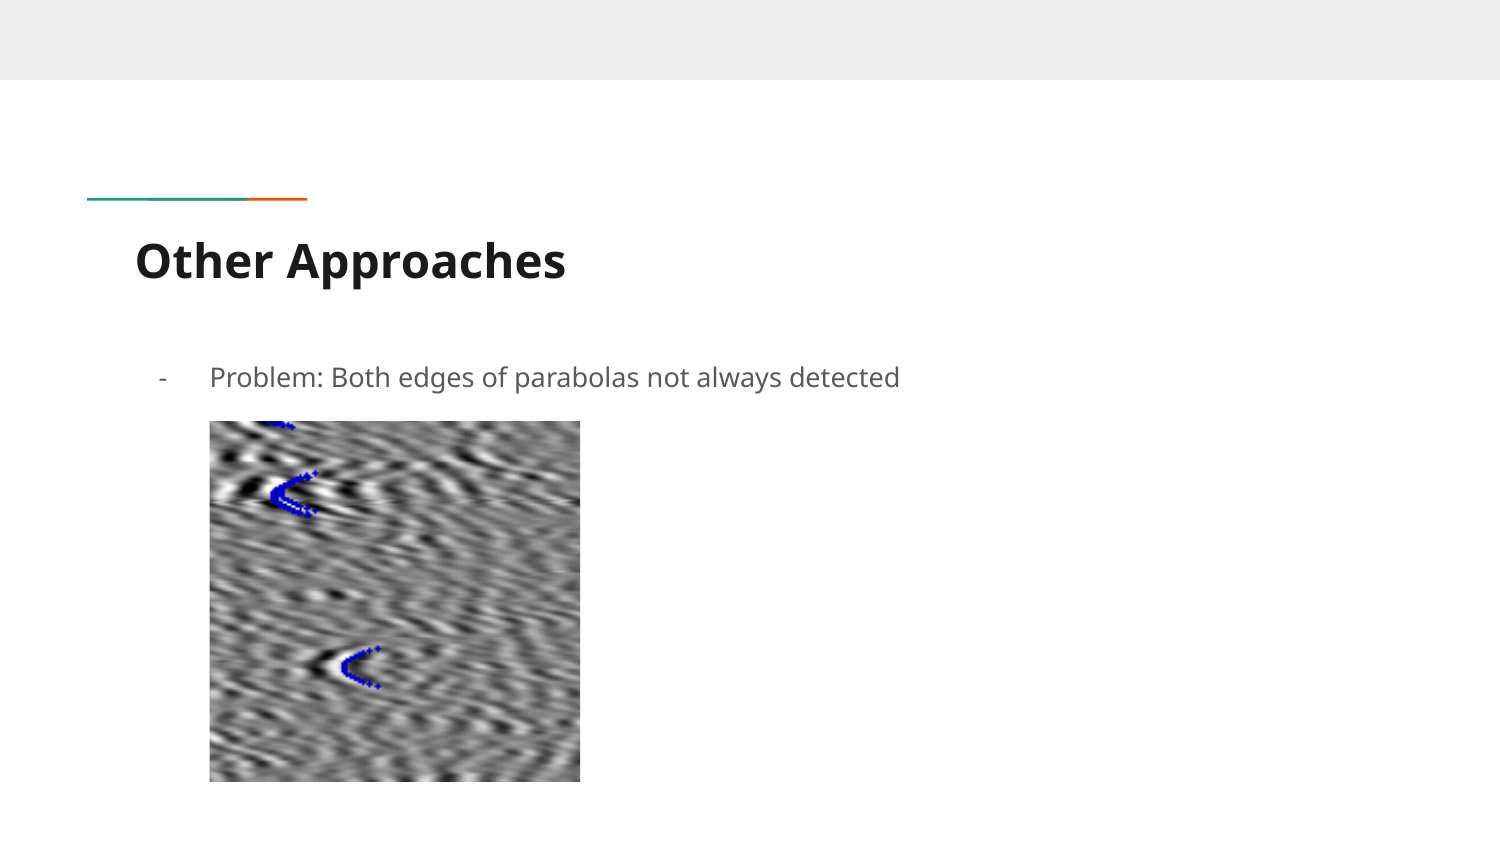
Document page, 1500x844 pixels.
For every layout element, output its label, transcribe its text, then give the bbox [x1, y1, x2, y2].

list Problem: Both edges of parabolas not always detected [119, 341, 1381, 712]
picture [209, 421, 581, 782]
title Other Approaches [119, 216, 1381, 305]
